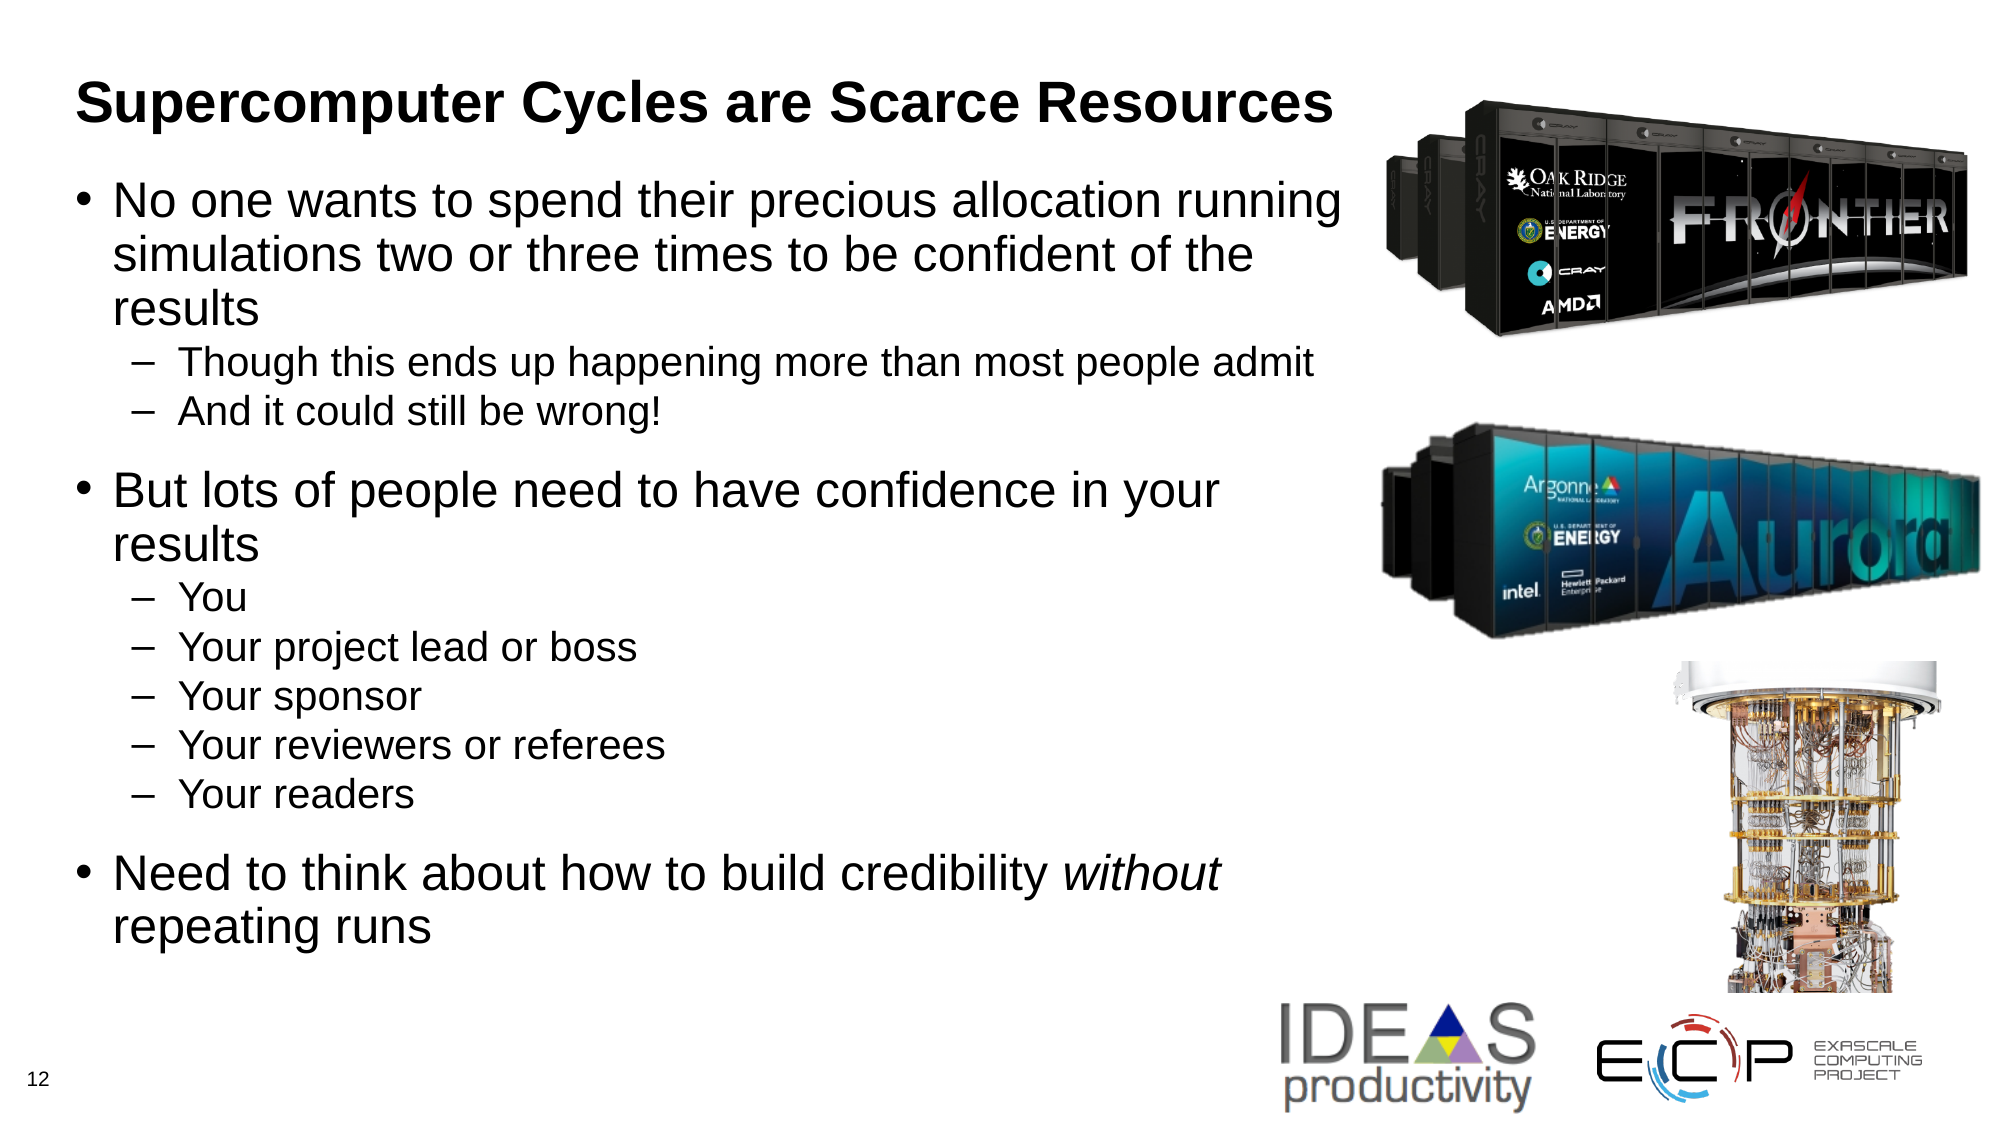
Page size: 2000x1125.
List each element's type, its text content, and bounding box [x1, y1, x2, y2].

title Supercomputer Cycles are Scarce Resources [59, 67, 1926, 166]
picture [1280, 1002, 1537, 1114]
list No one wants to spend their precious allocation running simulations two or three times to be confident of the results Though this ends up happening more than most people admit And it could still be wrong! But lots of people need to have confidence in your results You Your project lead or boss Your sponsor Your reviewers or referees Your readers Need to think about how to build credibility without repeating runs [59, 166, 1393, 832]
picture [1597, 1014, 1922, 1103]
picture [1360, 88, 2000, 994]
